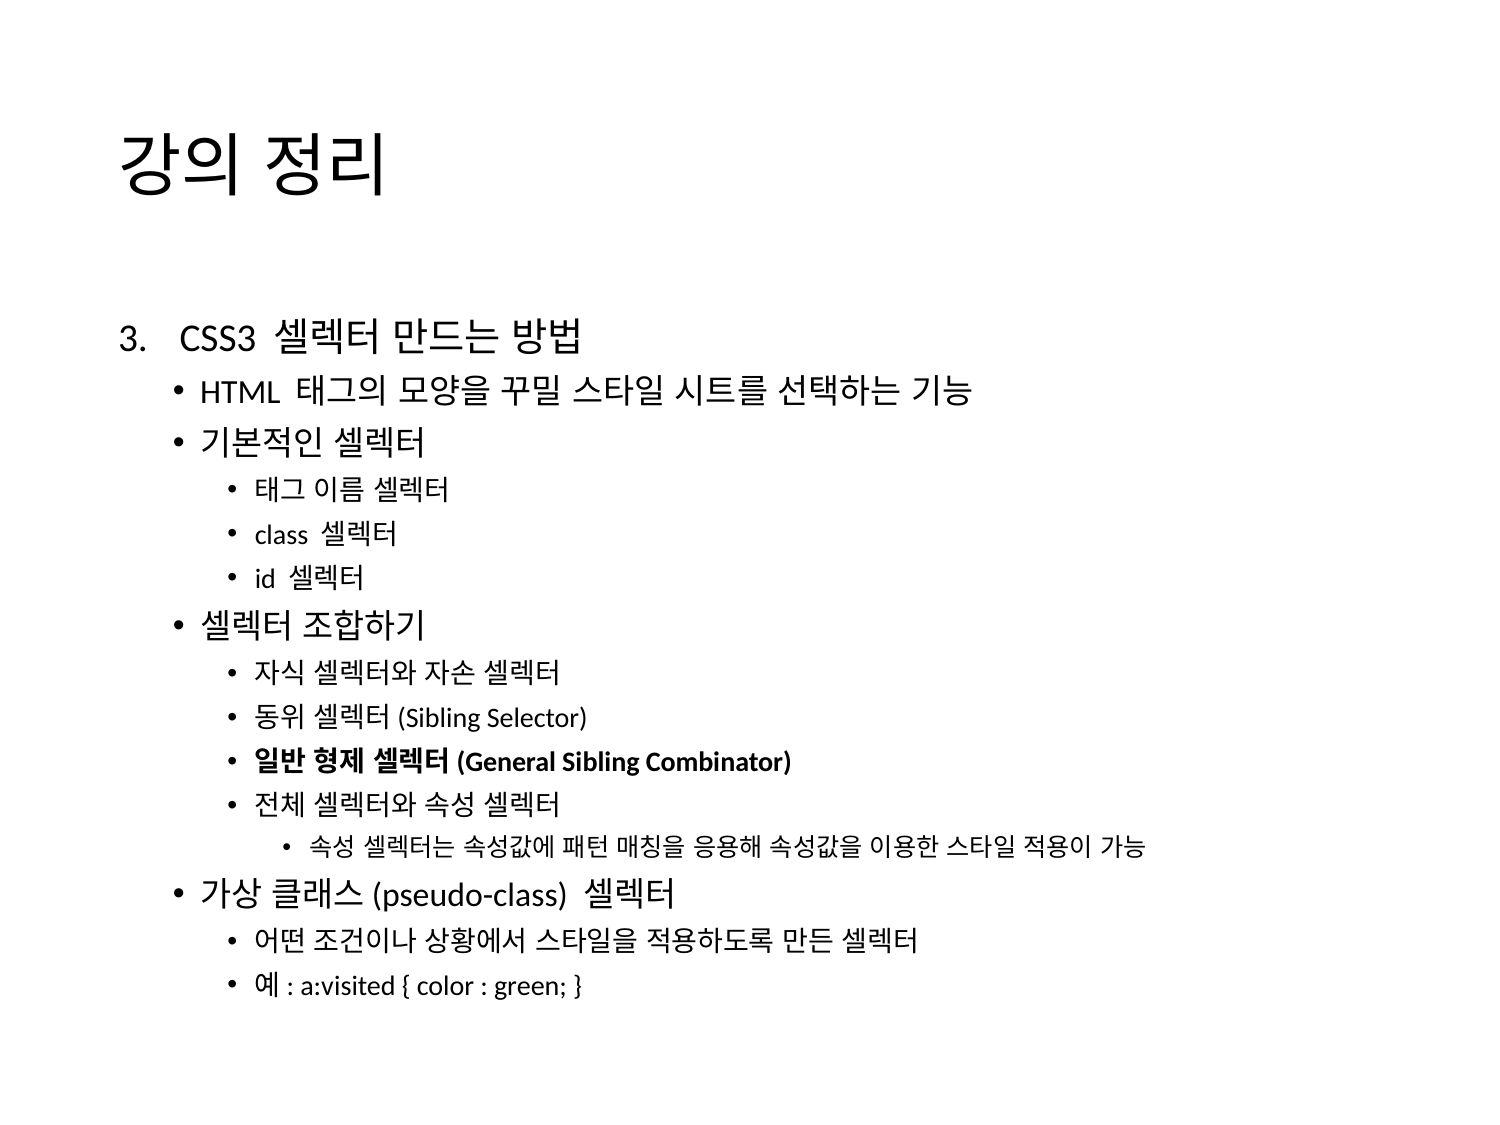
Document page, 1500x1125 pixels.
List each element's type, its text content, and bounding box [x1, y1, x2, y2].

list CSS3 셀렉터 만드는 방법 HTML 태그의 모양을 꾸밀 스타일 시트를 선택하는 기능 기본적인 셀렉터 태그 이름 셀렉터 class 셀렉터 id 셀렉터 셀렉터 조합하기 자식 셀렉터와 자손 셀렉터 동위 셀렉터(Sibling Selector) 일반 형제 셀렉터(General Sibling Combinator) 전체 셀렉터와 속성 셀렉터 속성 셀렉터는 속성값에 패턴 매칭을 응용해 속성값을 이용한 스타일 적용이 가능 가상 클래스(pseudo-class) 셀렉터 어떤 조건이나 상황에서 스타일을 적용하도록 만든 셀렉터 예: a:visited { color : green; } [103, 299, 1397, 1014]
title 강의 정리 [103, 59, 1397, 278]
